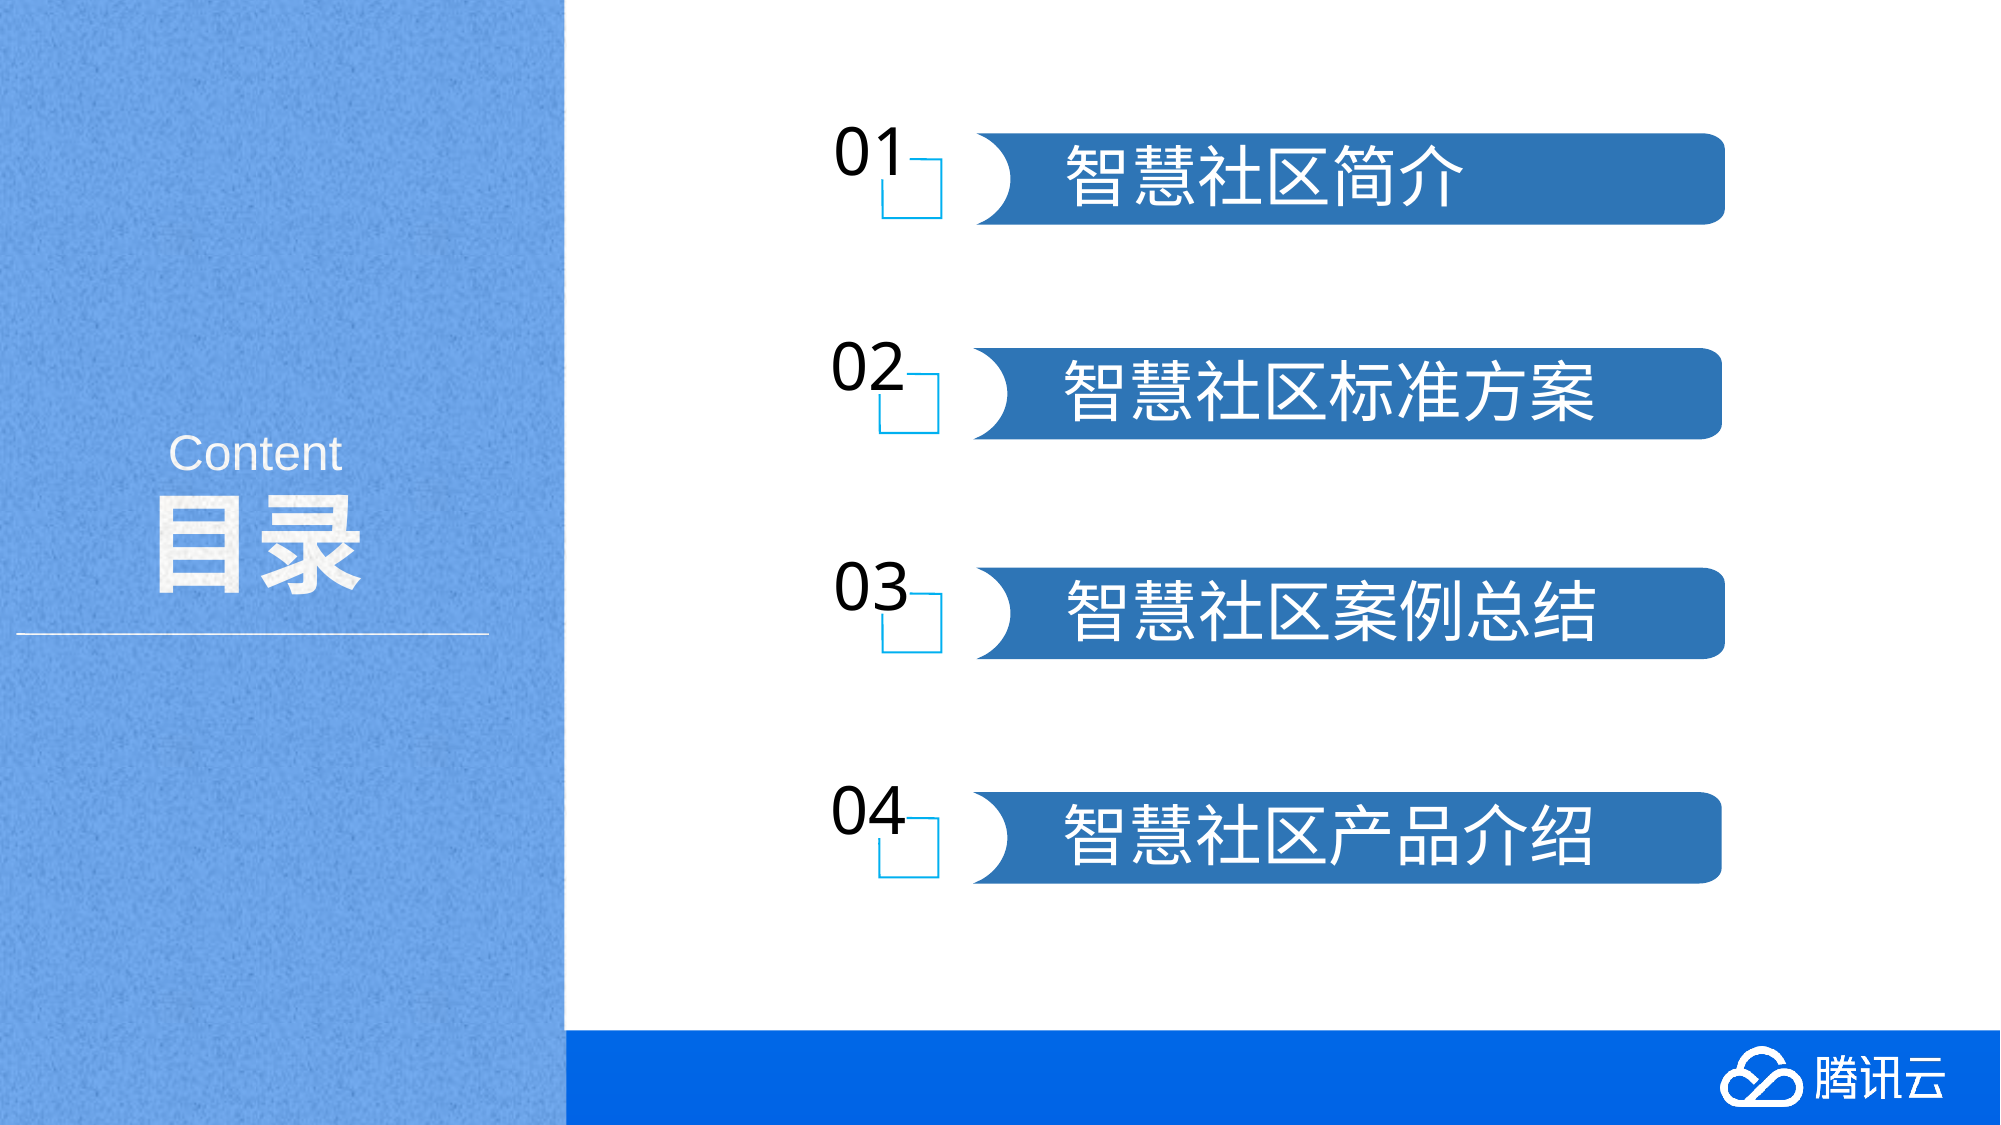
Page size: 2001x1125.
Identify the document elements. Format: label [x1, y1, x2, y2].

text_box [814, 316, 1614, 439]
text_box [975, 132, 1726, 226]
text_box [972, 791, 1723, 885]
text_box [16, 413, 495, 634]
picture [1720, 1046, 1945, 1107]
text_box [817, 536, 1617, 658]
text_box [975, 566, 1726, 661]
text_box [817, 101, 1483, 224]
text_box [0, 0, 567, 1125]
text_box [972, 346, 1723, 441]
text_box [814, 760, 1614, 883]
